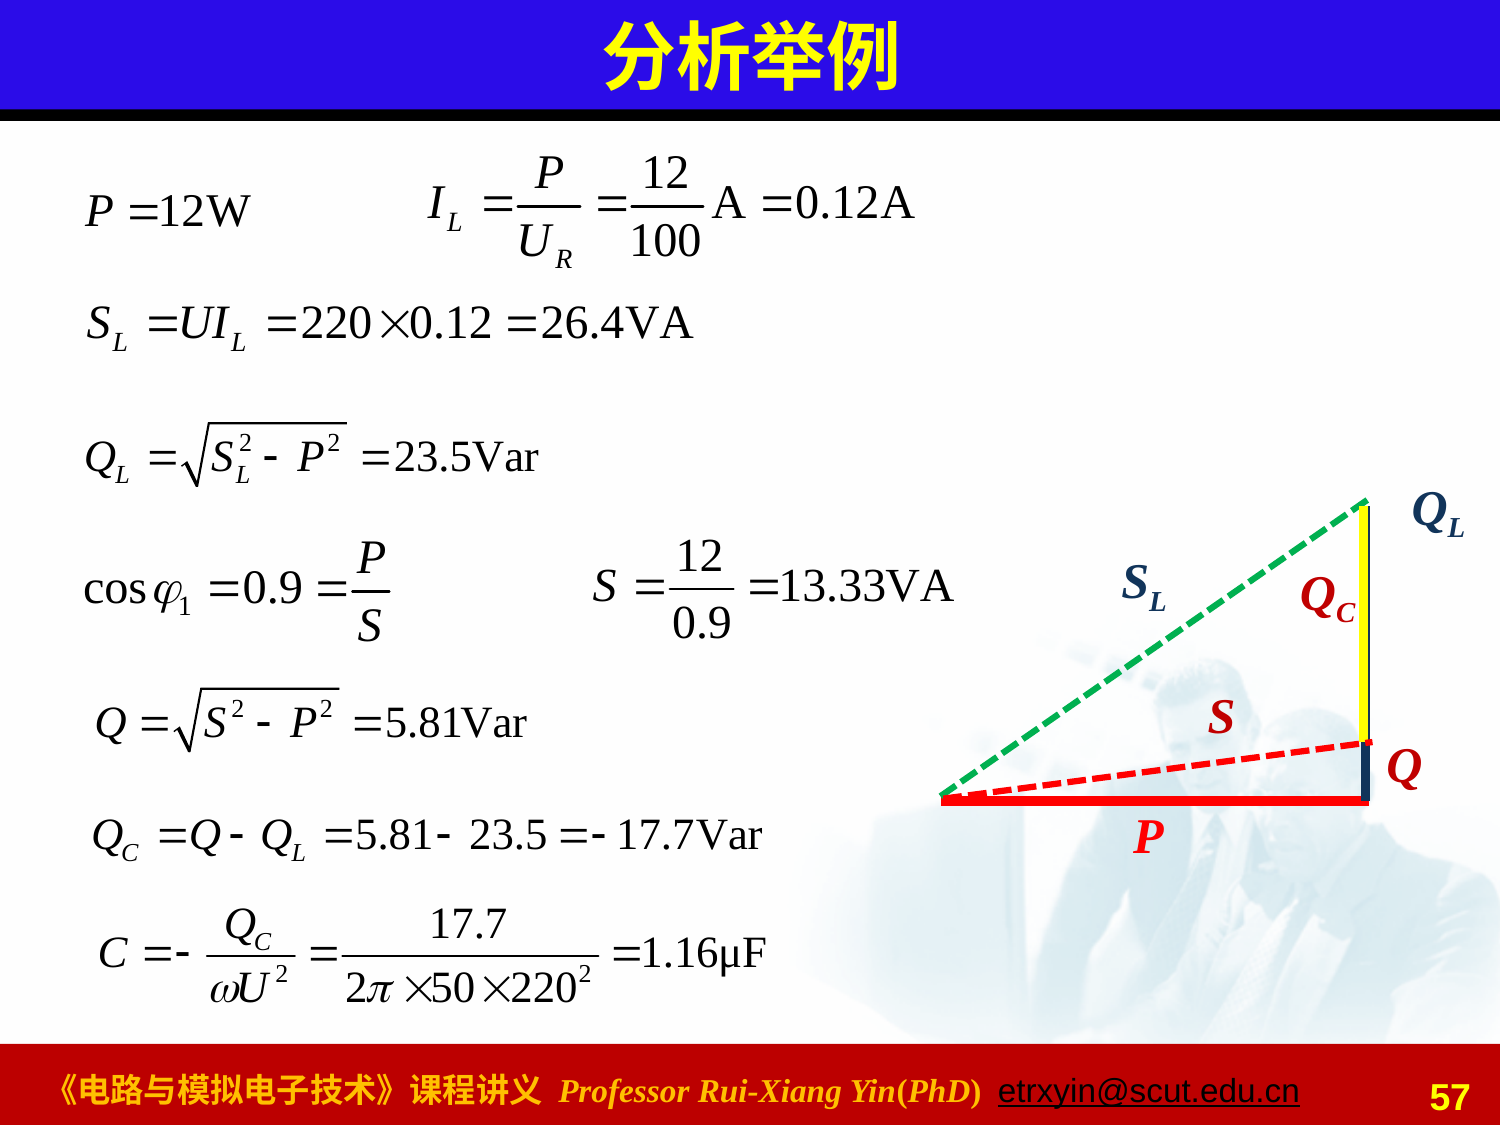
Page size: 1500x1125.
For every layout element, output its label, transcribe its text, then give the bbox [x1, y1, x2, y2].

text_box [78, 290, 706, 363]
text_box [584, 525, 935, 649]
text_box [76, 526, 400, 652]
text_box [91, 896, 773, 1013]
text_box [78, 411, 550, 499]
slide_number 57 [1344, 1065, 1486, 1113]
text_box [88, 677, 538, 764]
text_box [940, 467, 1483, 873]
picture [0, 121, 1500, 1043]
title 分析举例 [0, 0, 1500, 110]
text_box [76, 182, 262, 239]
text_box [418, 141, 927, 280]
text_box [85, 804, 774, 873]
